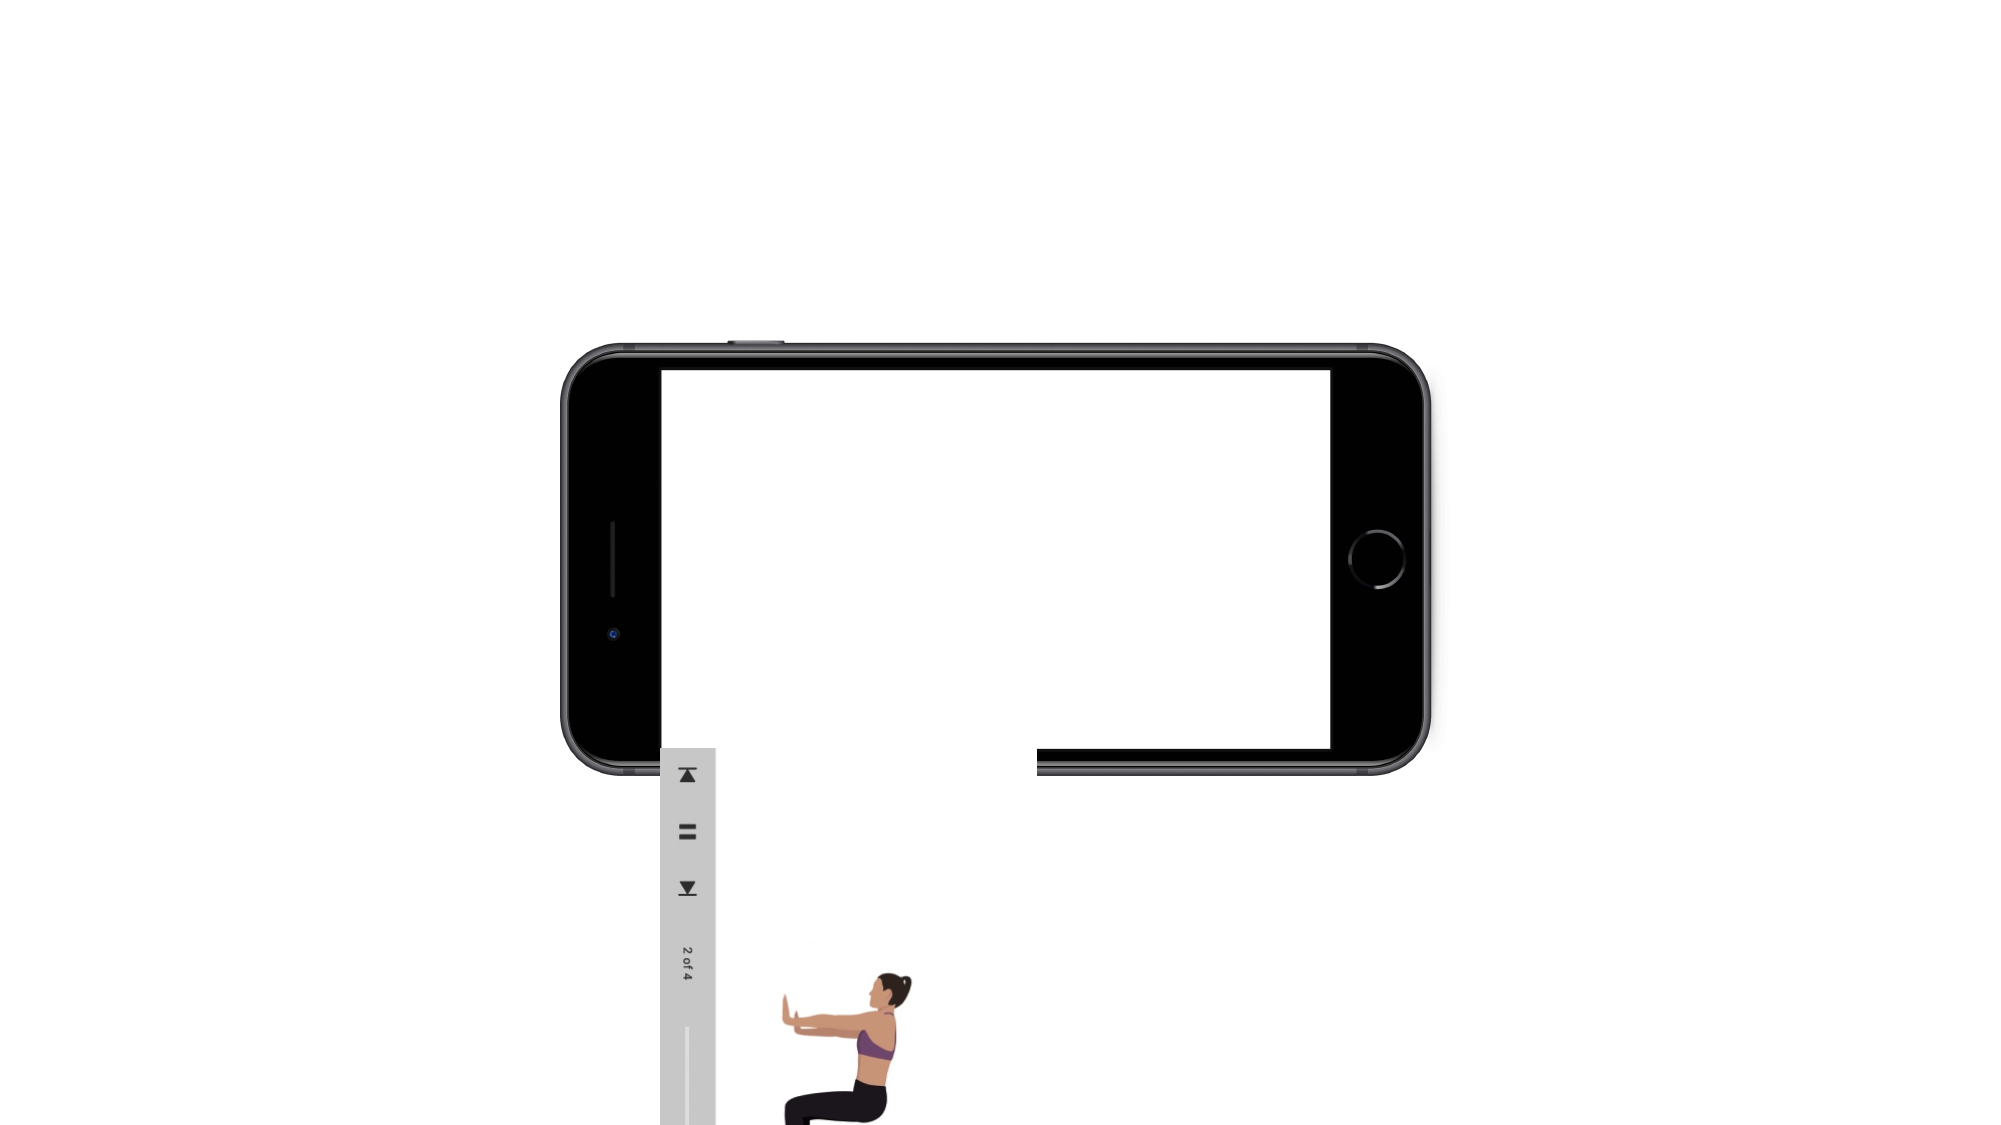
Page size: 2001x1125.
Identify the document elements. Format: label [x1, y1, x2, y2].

picture [543, 105, 1450, 1125]
text_box [806, 223, 1185, 895]
